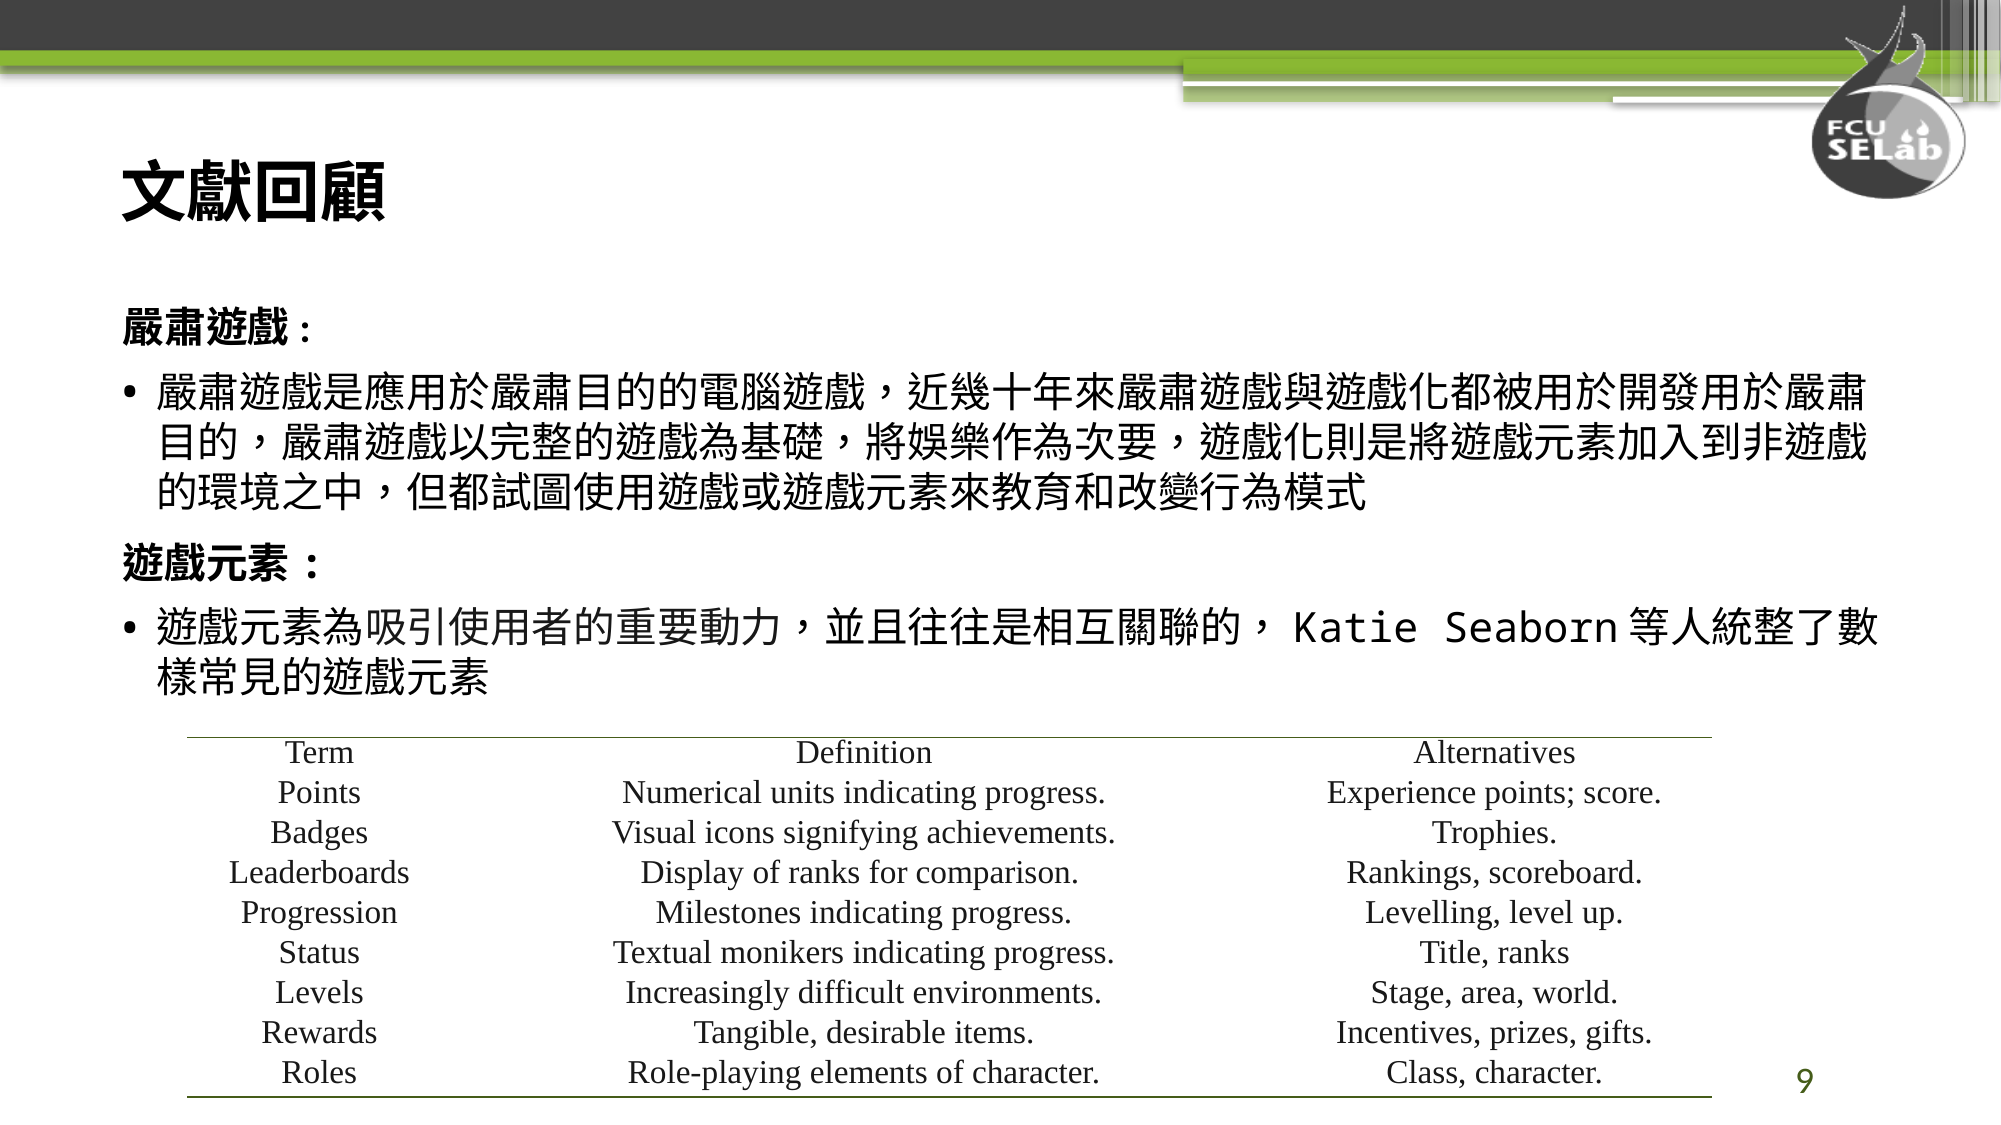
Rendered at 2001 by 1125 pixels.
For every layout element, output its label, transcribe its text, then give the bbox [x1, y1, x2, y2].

table_cell Progression [187, 897, 452, 937]
table_header Alternatives [1277, 738, 1712, 777]
title 文獻回顧 [0, 101, 1900, 277]
table_cell Rewards [187, 1017, 452, 1057]
table_header Definition [452, 738, 1277, 777]
table_cell Badges [187, 817, 452, 857]
table_cell Class, character. [1277, 1057, 1712, 1096]
table_cell Experience points; score. [1277, 777, 1712, 817]
table_cell Title, ranks [1277, 937, 1712, 977]
table_cell Display of ranks for comparison. [452, 857, 1277, 897]
table_cell Stage, area, world. [1277, 977, 1712, 1017]
table_cell Levelling, level up. [1277, 897, 1712, 937]
table_cell Visual icons signifying achievements. [452, 817, 1277, 857]
picture [1780, 2, 2000, 203]
table_cell Points [187, 777, 452, 817]
table_cell Trophies. [1277, 817, 1712, 857]
table_cell Role-playing elements of character. [452, 1057, 1277, 1096]
list 嚴肅遊戲: 嚴肅遊戲是應用於嚴肅目的的電腦遊戲，近幾十年來嚴肅遊戲與遊戲化都被用於開發用於嚴肅目的，嚴肅遊戲以完整的遊戲為基礎，將娛樂作為次要，遊戲化則是將遊戲元素加入到非遊戲的環境之中，但都試圖使用遊戲或遊戲元素來教育和改變行為模式 遊戲元素: 遊戲元素為吸引使用者的重要動力，並且往往是相互關聯的，Katie Seaborn等人統整了數樣常見的遊戲元素 [102, 290, 1903, 1083]
slide_number 9 [1780, 1048, 1974, 1109]
table_cell Levels [187, 977, 452, 1017]
table_cell Status [187, 937, 452, 977]
table_cell Numerical units indicating progress. [452, 777, 1277, 817]
table_cell Rankings, scoreboard. [1277, 857, 1712, 897]
table_cell Incentives, prizes, gifts. [1277, 1017, 1712, 1057]
table_cell Increasingly difficult environments. [452, 977, 1277, 1017]
table_cell Textual monikers indicating progress. [452, 937, 1277, 977]
table_cell Roles [187, 1057, 452, 1096]
table_cell Leaderboards [187, 857, 452, 897]
table_cell Milestones indicating progress. [452, 897, 1277, 937]
table_header Term [187, 738, 452, 777]
table_cell Tangible, desirable items. [452, 1017, 1277, 1057]
